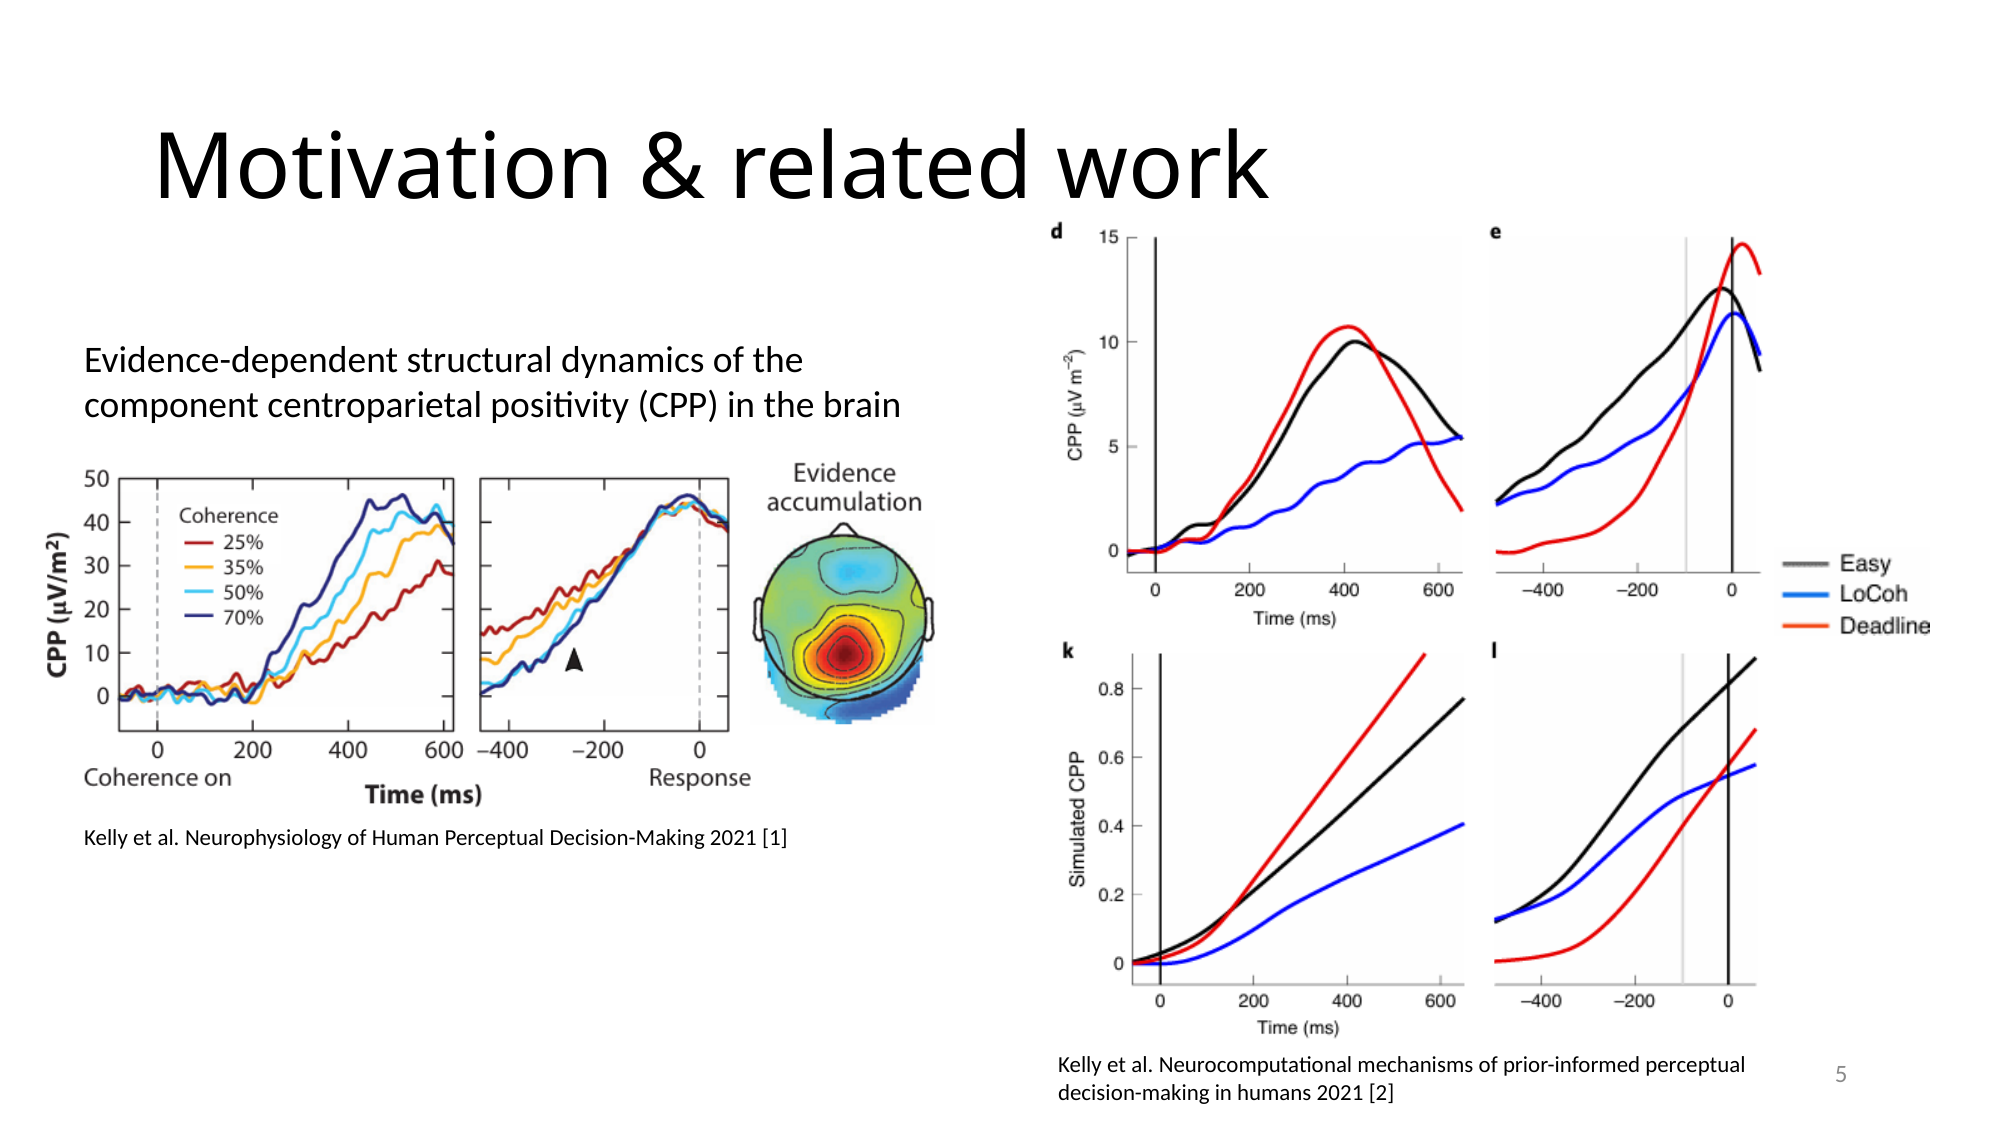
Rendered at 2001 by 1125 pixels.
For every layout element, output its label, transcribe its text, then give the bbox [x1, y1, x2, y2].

text_box Kelly et al. Neurocomputational mechanisms of prior-informed perceptual decision-making in humans 2021 [2] [1043, 1043, 1776, 1113]
text_box Evidence-dependent structural dynamics of the component centroparietal positivity (CPP) in the brain [69, 327, 943, 432]
title Motivation & related work [137, 59, 1863, 278]
picture [1041, 207, 1930, 1043]
text_box Kelly et al. Neurophysiology of Human Perceptual Decision-Making 2021 [1] [69, 816, 870, 858]
picture [31, 458, 945, 816]
slide_number 5 [1412, 1042, 1863, 1103]
